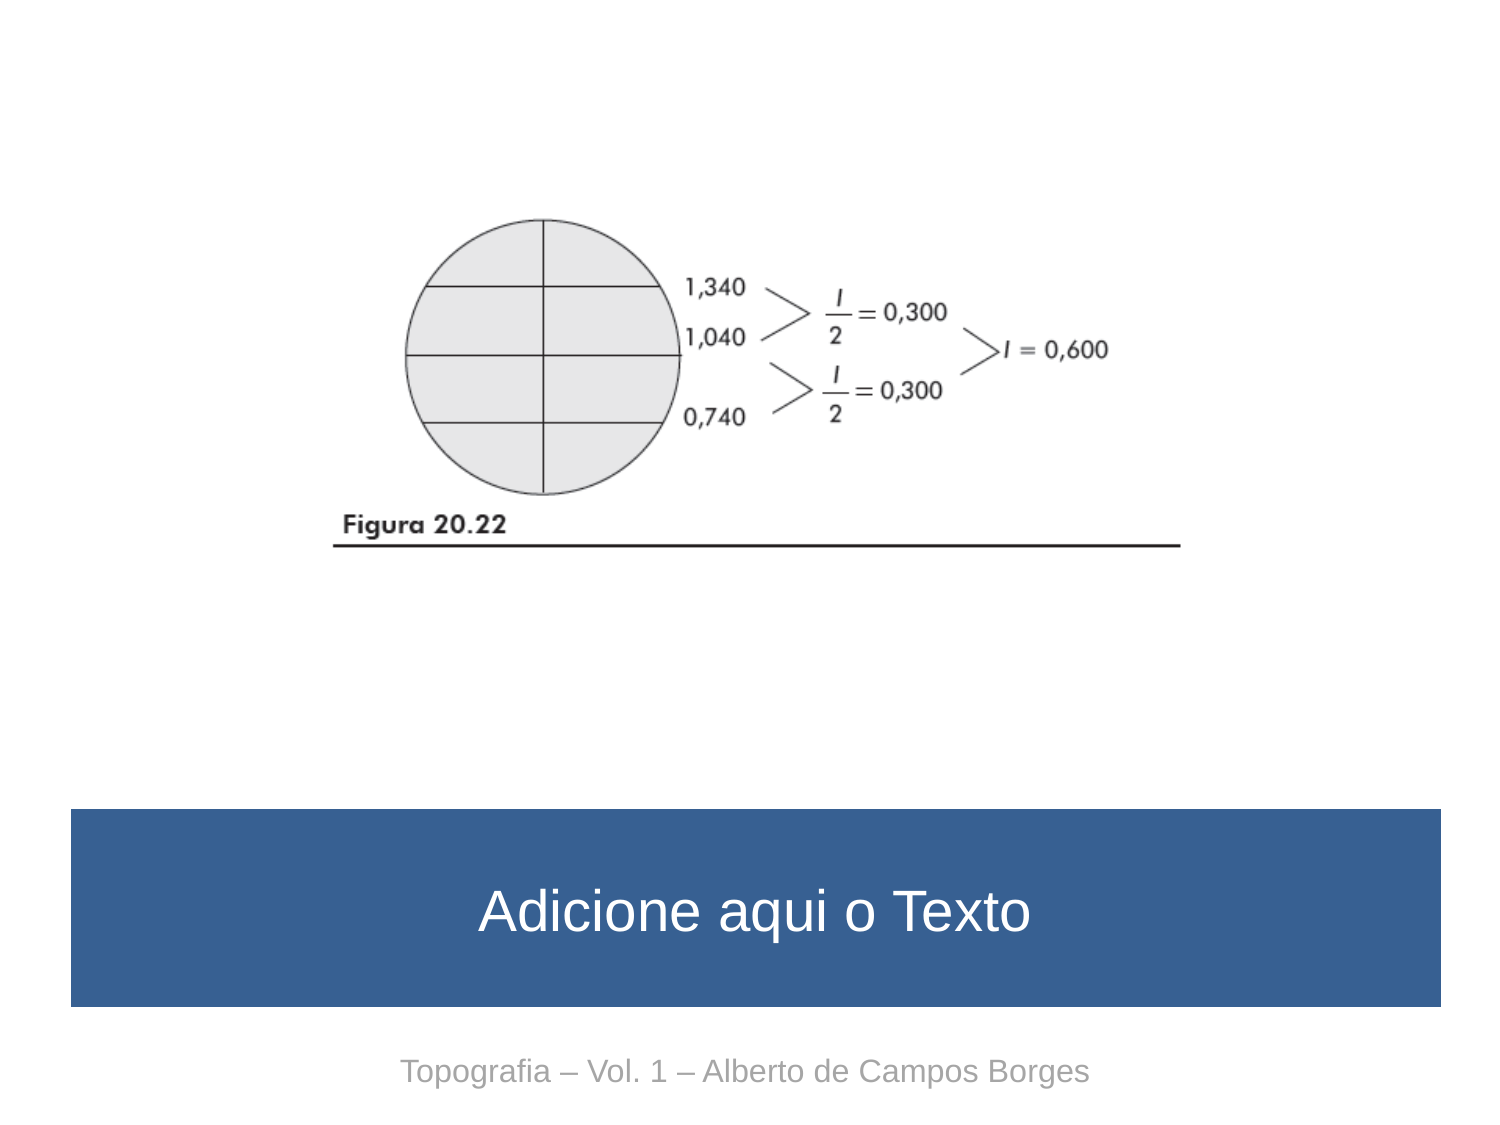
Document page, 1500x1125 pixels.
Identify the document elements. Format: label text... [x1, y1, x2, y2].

text_box Adicione aqui o Texto [70, 808, 1442, 1008]
picture [288, 191, 1224, 568]
footer Topografia – Vol. 1 – Alberto de Campos Borges [0, 1042, 1500, 1103]
